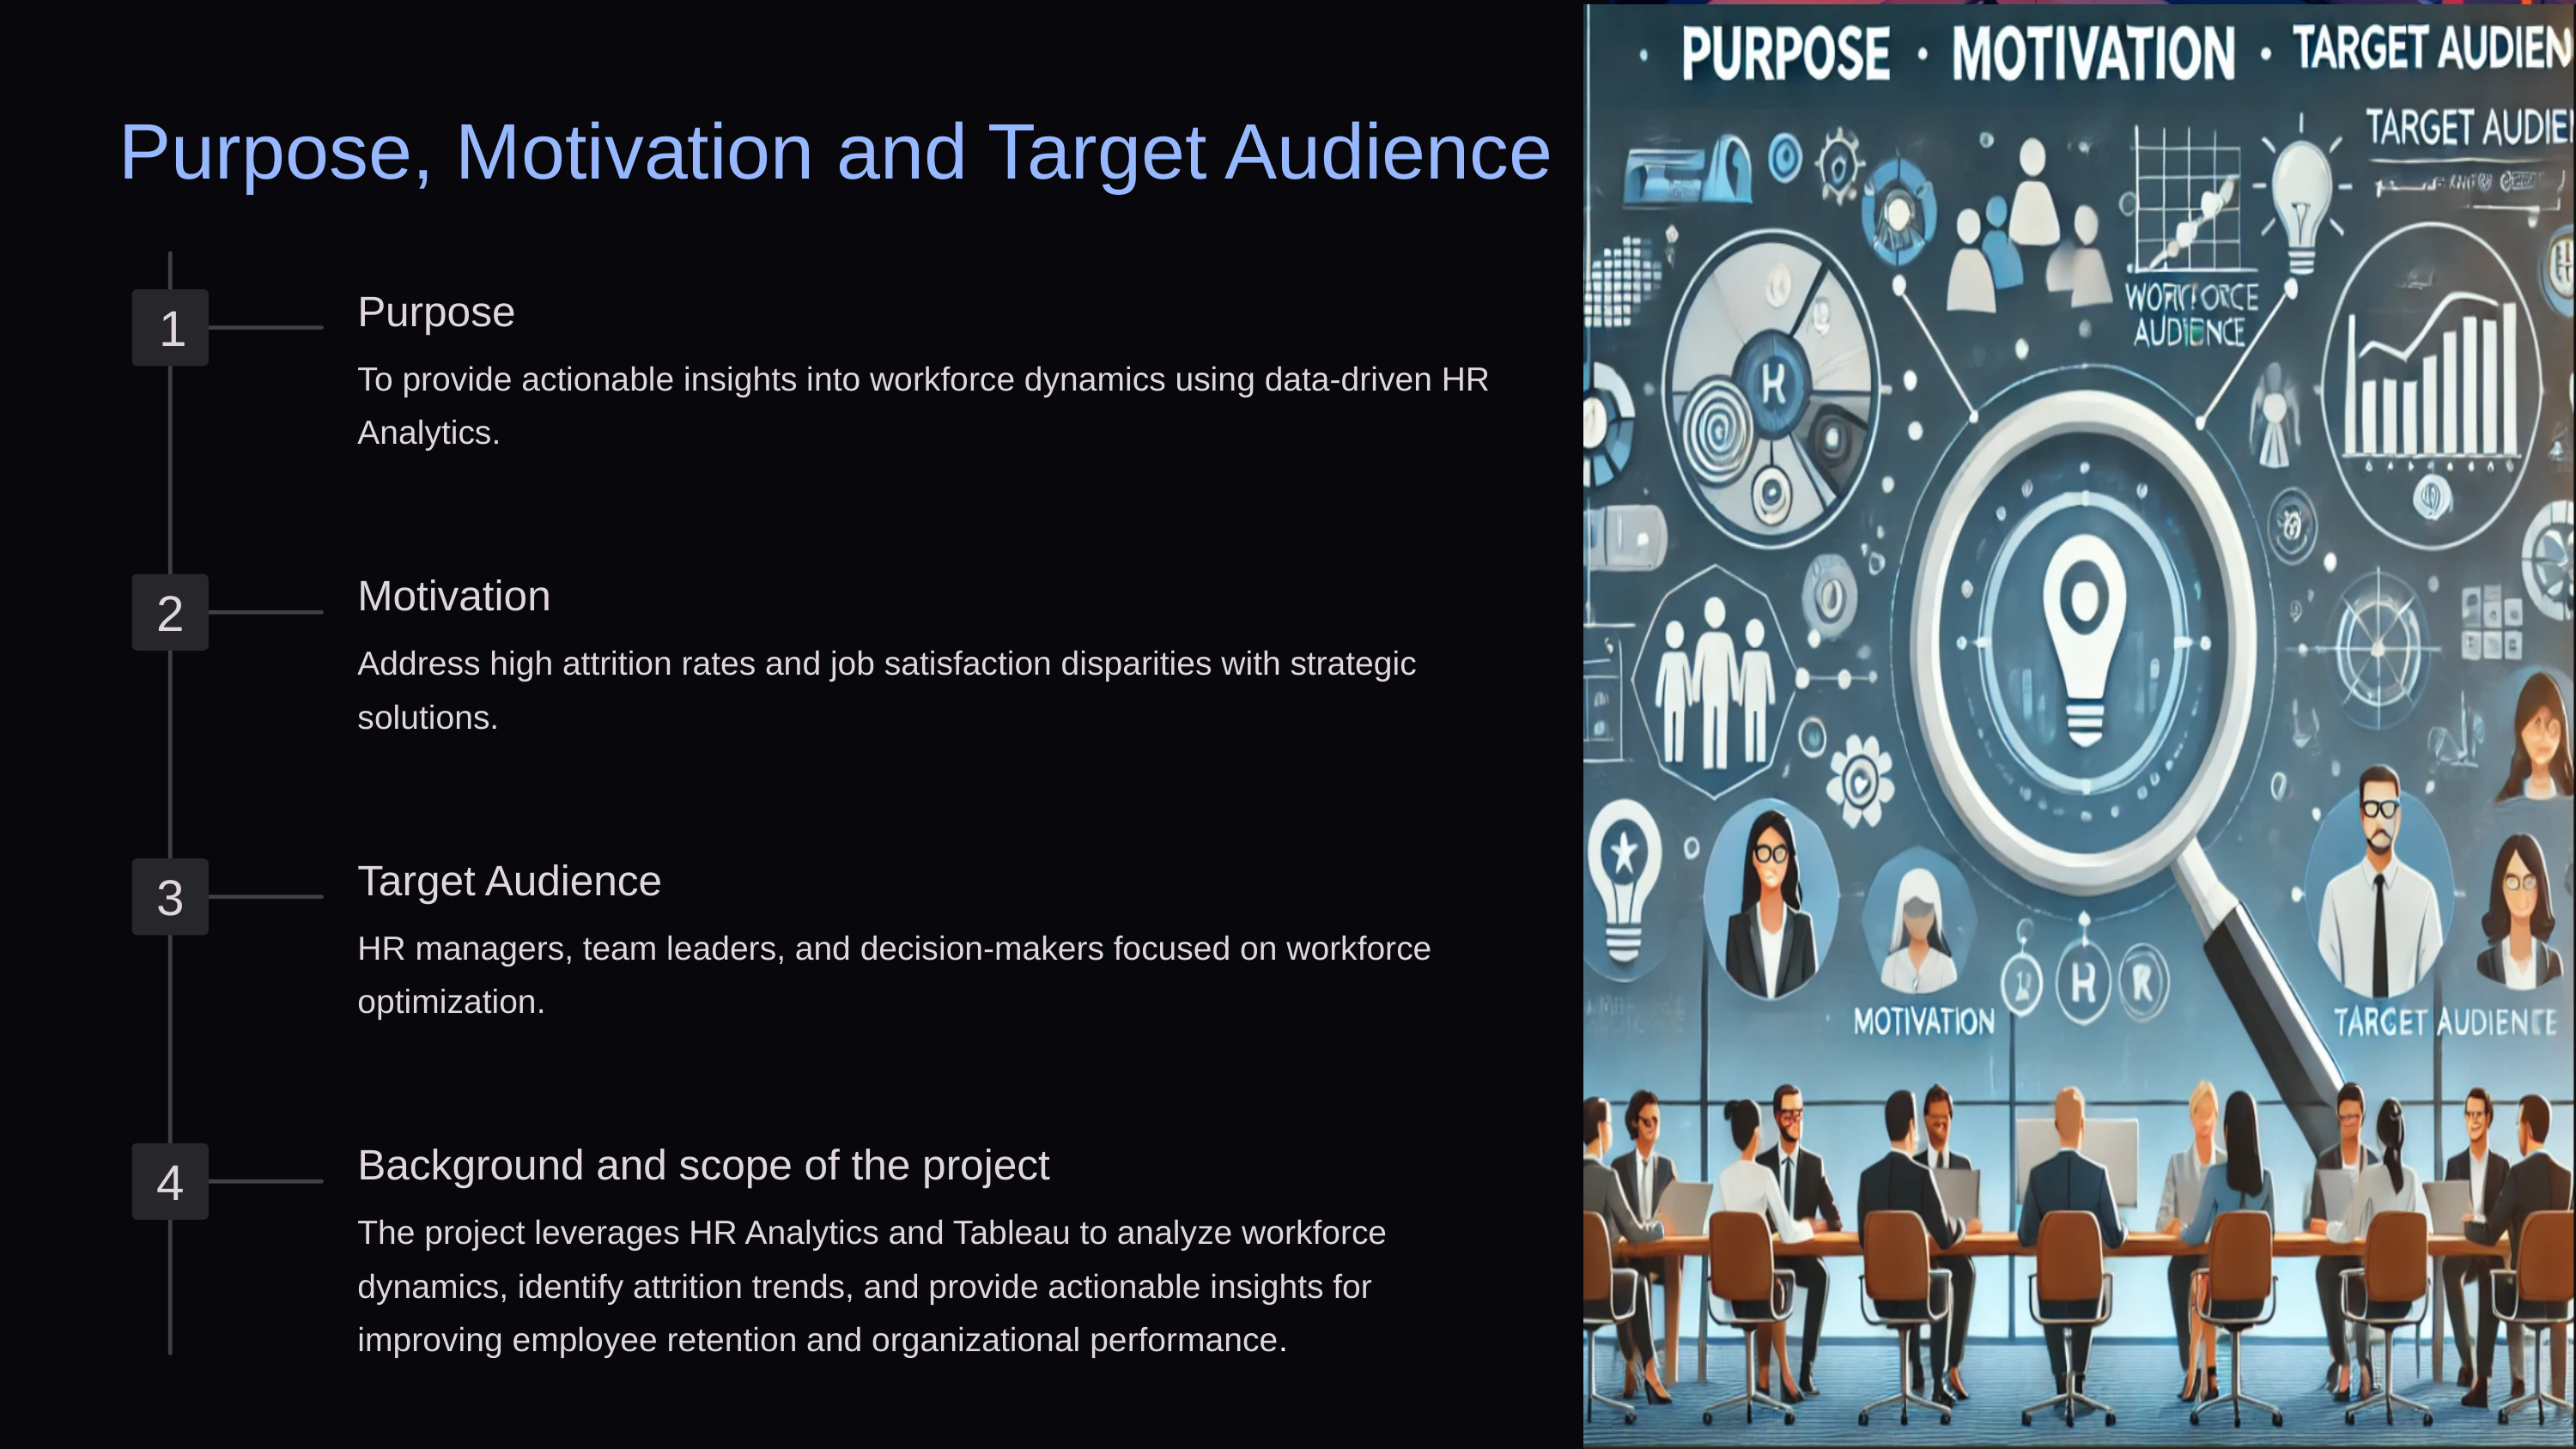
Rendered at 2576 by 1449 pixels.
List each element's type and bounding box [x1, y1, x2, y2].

text_box [131, 1143, 210, 1221]
picture [1583, 4, 2576, 1449]
text_box [131, 573, 210, 652]
text_box [214, 609, 325, 615]
text_box [214, 1179, 325, 1184]
text_box [131, 858, 210, 936]
text_box [167, 658, 173, 857]
text_box [167, 1228, 173, 1356]
text_box [167, 373, 173, 573]
text_box [0, 0, 2576, 1449]
text_box [214, 894, 325, 900]
text_box [214, 325, 325, 330]
text_box [167, 251, 173, 288]
text_box [131, 288, 210, 367]
text_box [167, 943, 173, 1142]
